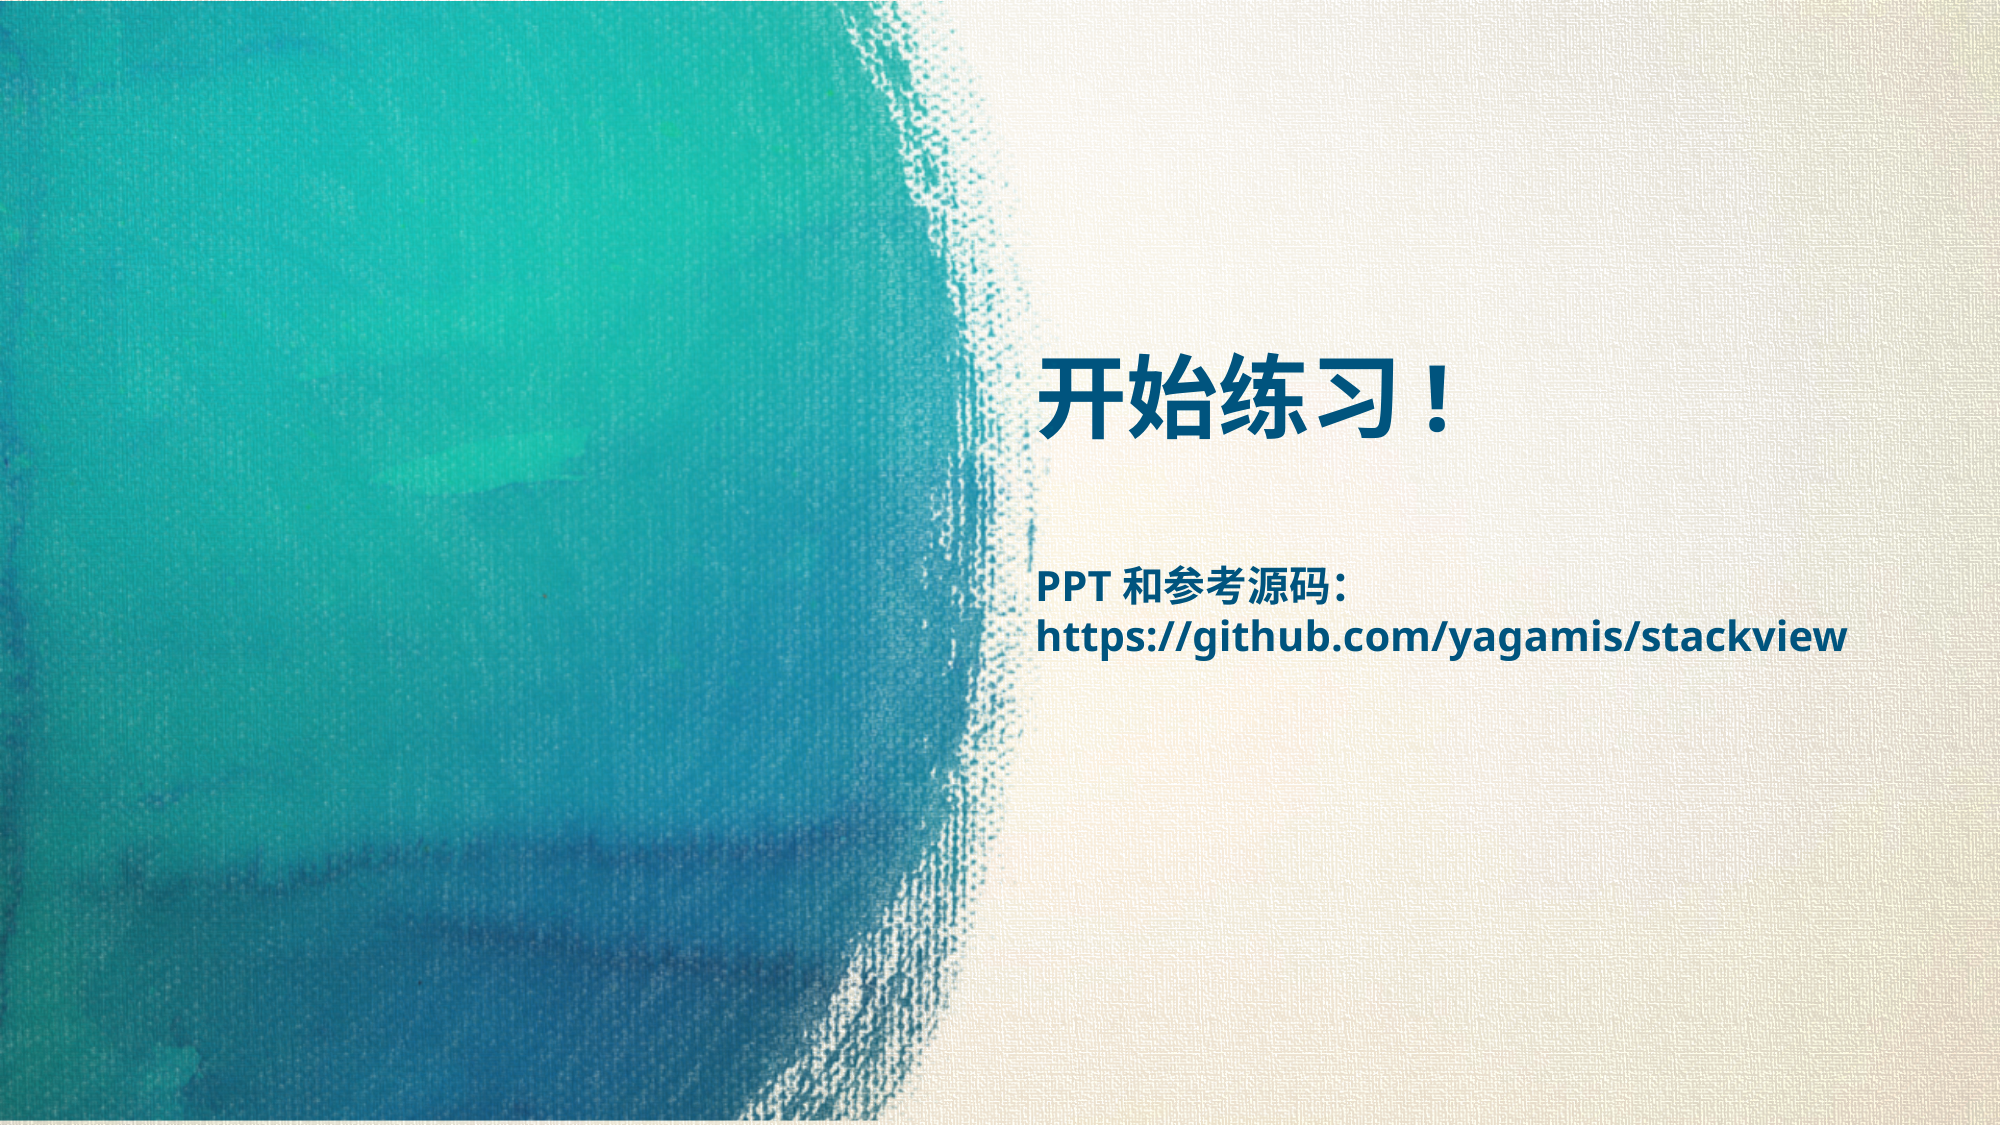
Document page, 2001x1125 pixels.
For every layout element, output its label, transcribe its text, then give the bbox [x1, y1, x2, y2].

text_box 开始练习! PPT和参考源码： https://github.com/yagamis/stackview [1061, 332, 2000, 668]
picture [0, 0, 2000, 1125]
